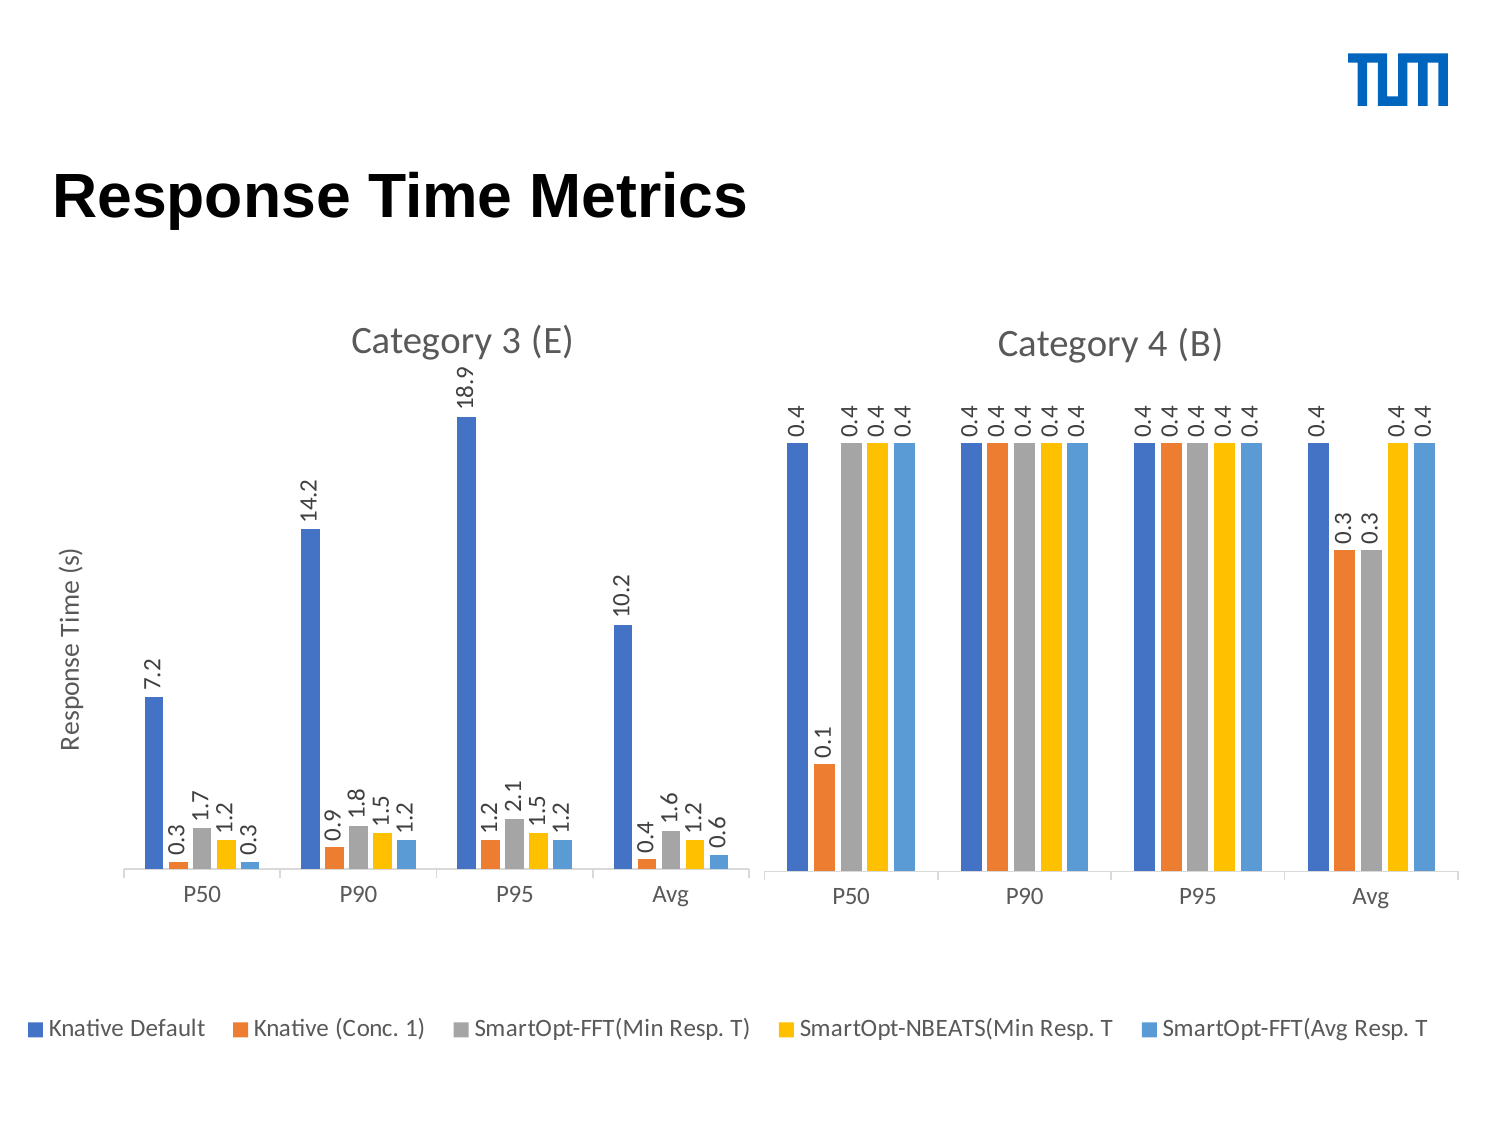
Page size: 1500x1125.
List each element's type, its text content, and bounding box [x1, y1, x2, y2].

chart [8, 294, 1473, 1107]
title Response Time Metrics [52, 163, 1449, 231]
